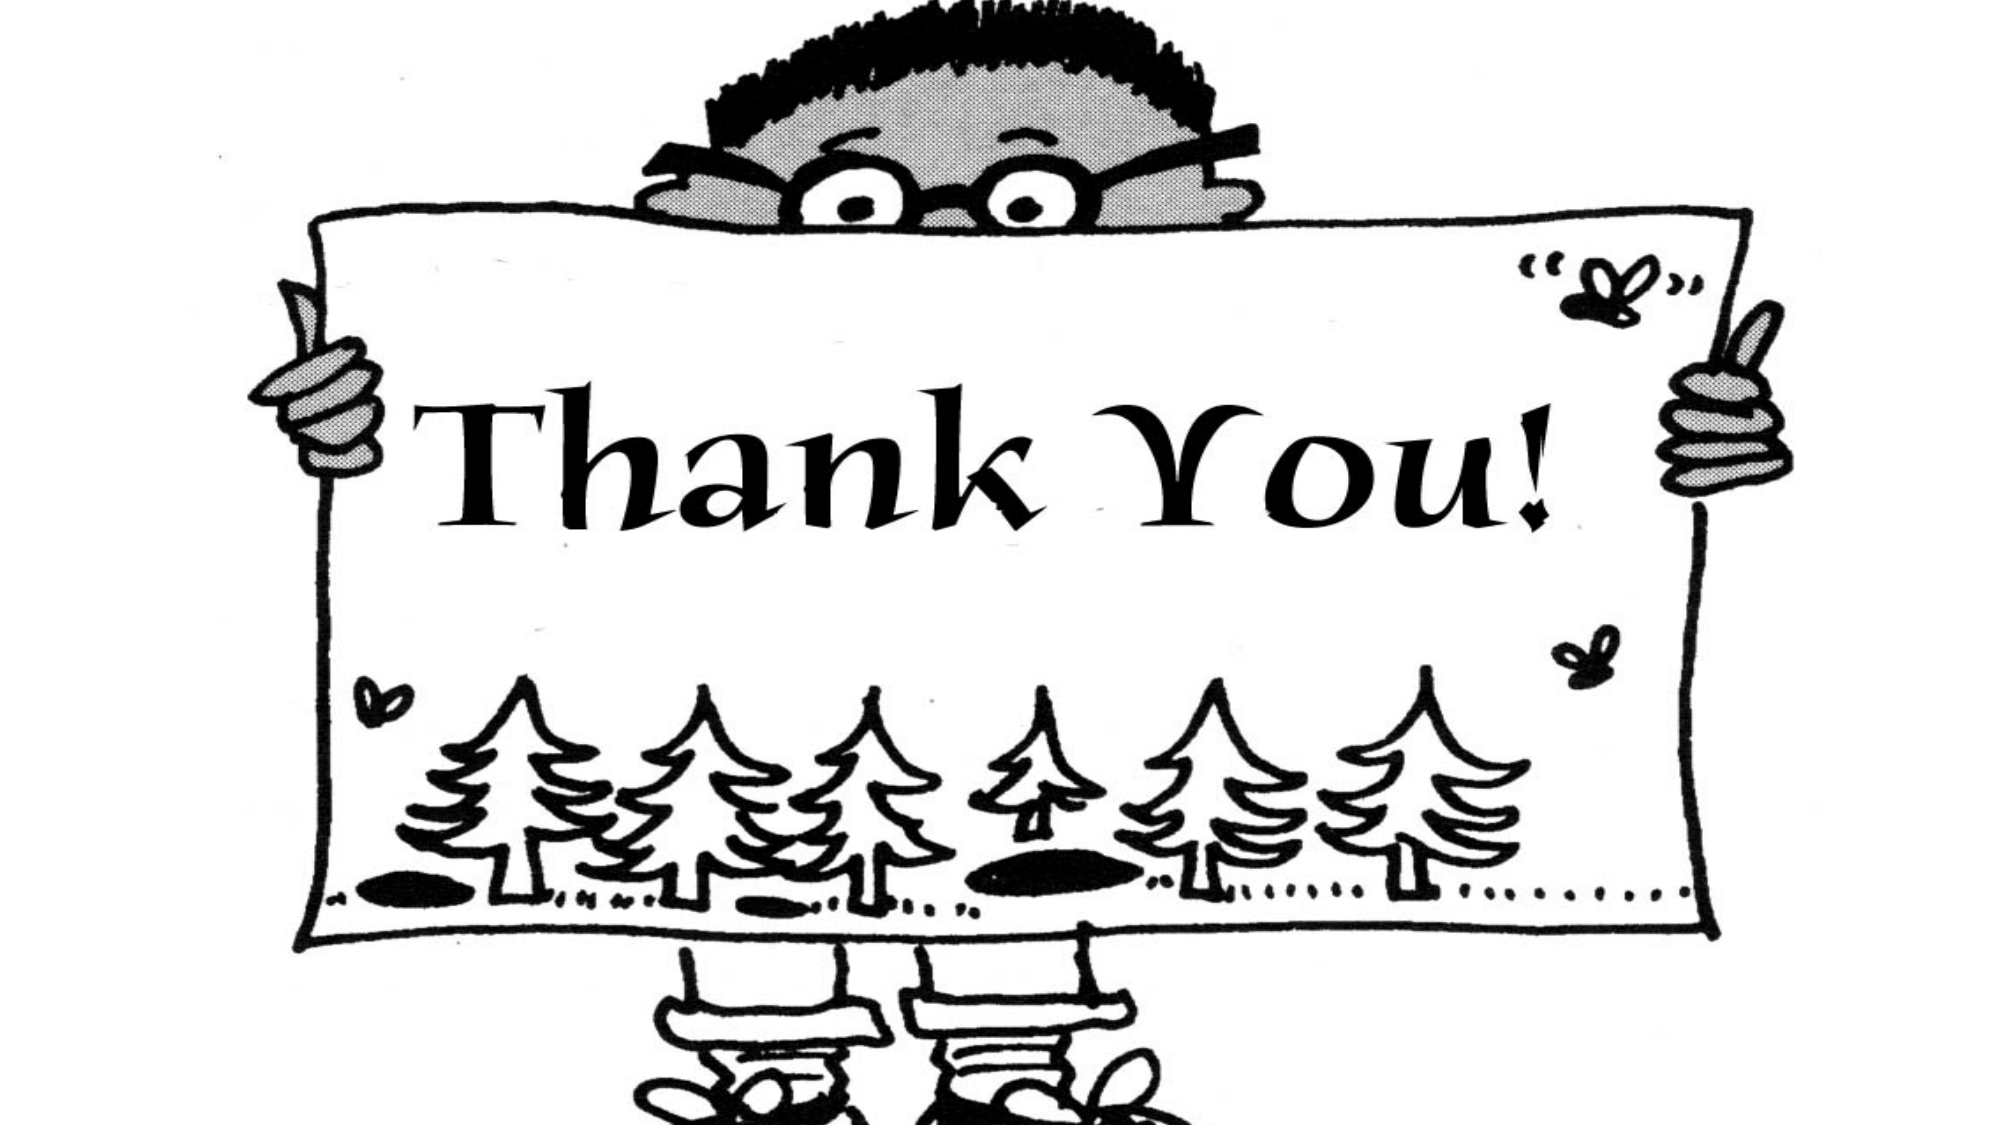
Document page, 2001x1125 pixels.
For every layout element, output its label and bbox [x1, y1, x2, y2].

list [188, 0, 1834, 1125]
